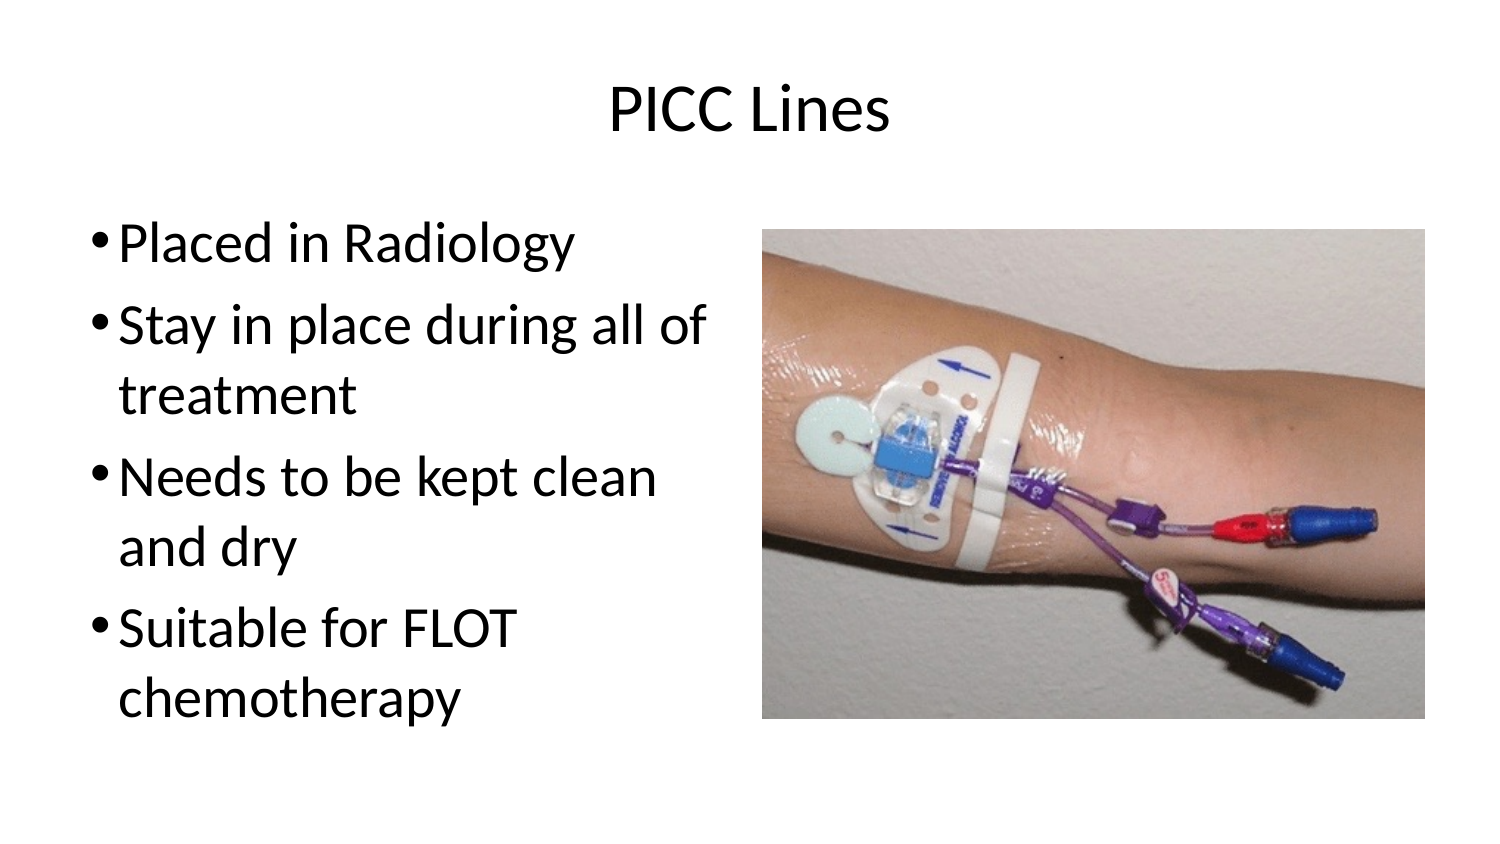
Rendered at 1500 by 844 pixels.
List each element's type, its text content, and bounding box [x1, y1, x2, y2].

picture [762, 228, 1426, 719]
list Placed in Radiology Stay in place during all of treatment Needs to be kept clean and dry Suitable for FLOT chemotherapy [75, 196, 738, 754]
title PICC Lines [75, 33, 1425, 175]
